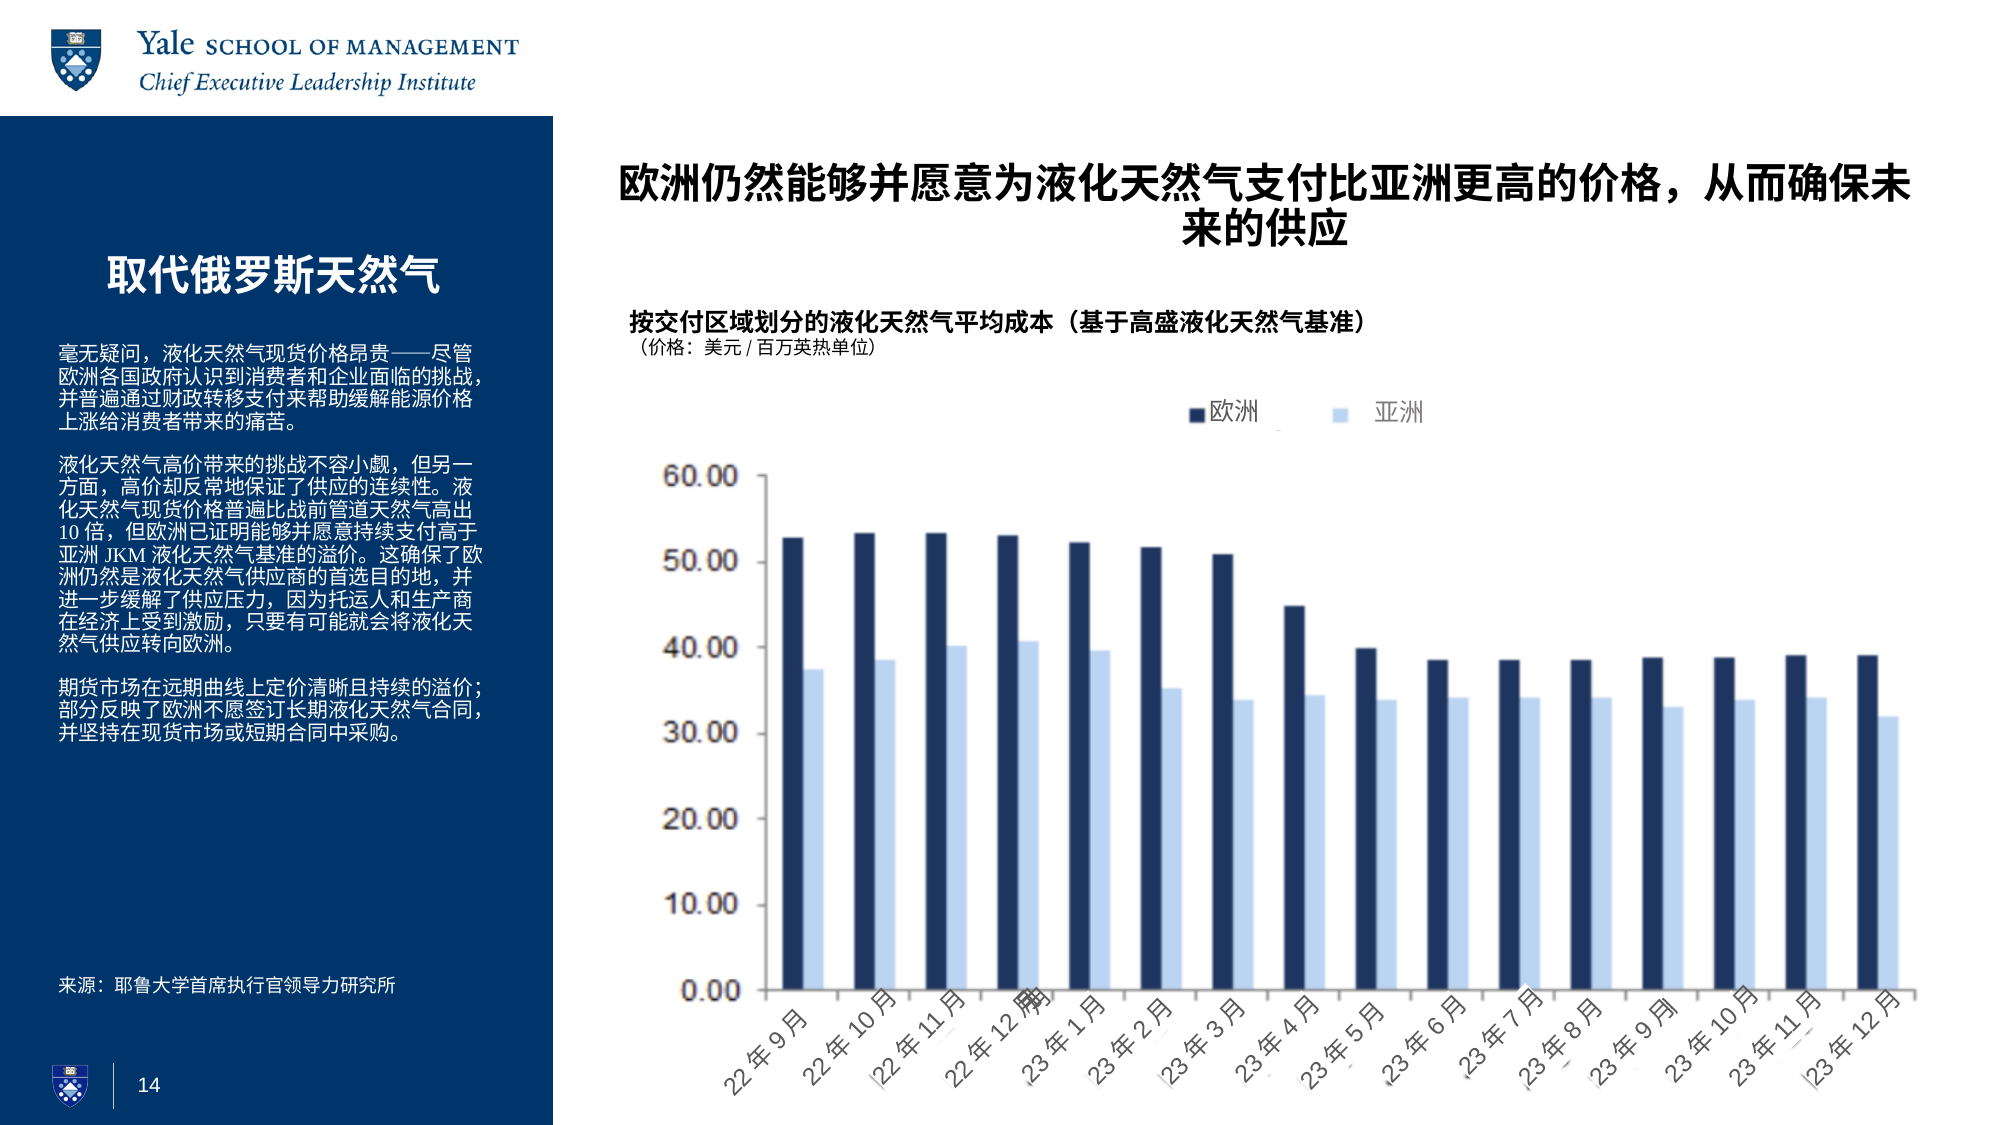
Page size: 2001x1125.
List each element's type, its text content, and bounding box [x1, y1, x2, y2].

picture [45, 23, 524, 102]
text_box 按交付区域划分的液化天然气平均成本（基于高盛液化天然气基准） （价格：美元/百万英热单位） [629, 306, 1813, 376]
text_box 欧洲仍然能够并愿意为液化天然气支付比亚洲更高的价格，从而确保未来的供应 [597, 181, 1933, 260]
list 来源：耶鲁大学首席执行官领导力研究所 [43, 806, 505, 1005]
slide_number 14 [123, 1064, 410, 1110]
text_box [638, 368, 1948, 1116]
picture [43, 1058, 98, 1114]
title 取代俄罗斯天然气 [43, 161, 504, 307]
text_box 毫无疑问，液化天然气现货价格昂贵——尽管欧洲各国政府认识到消费者和企业面临的挑战，并普遍通过财政转移支付来帮助缓解能源价格上涨给消费者带来的痛苦。 液化天然气高价带来的挑战不容小觑，但另一方面，高价却反常地保证了供应的连续性。液化天然气现货价格普遍比战前管道天然气高出10倍，但欧洲已证明能够并愿意持续支付高于亚洲JKM液化天然气基准的溢价。这确保了欧洲仍然是液化天然气供应商的首选目的地，并进一步缓解了供应压力，因为托运人和生产商在经济上受到激励，只要有可能就会将液化天然气供应转向欧洲。 期货市场在远期曲线上定价清晰且持续的溢价；部分反映了欧洲不愿签订长期液化天然气合同，并坚持在现货市场或短期合同中采购。 [43, 336, 504, 777]
